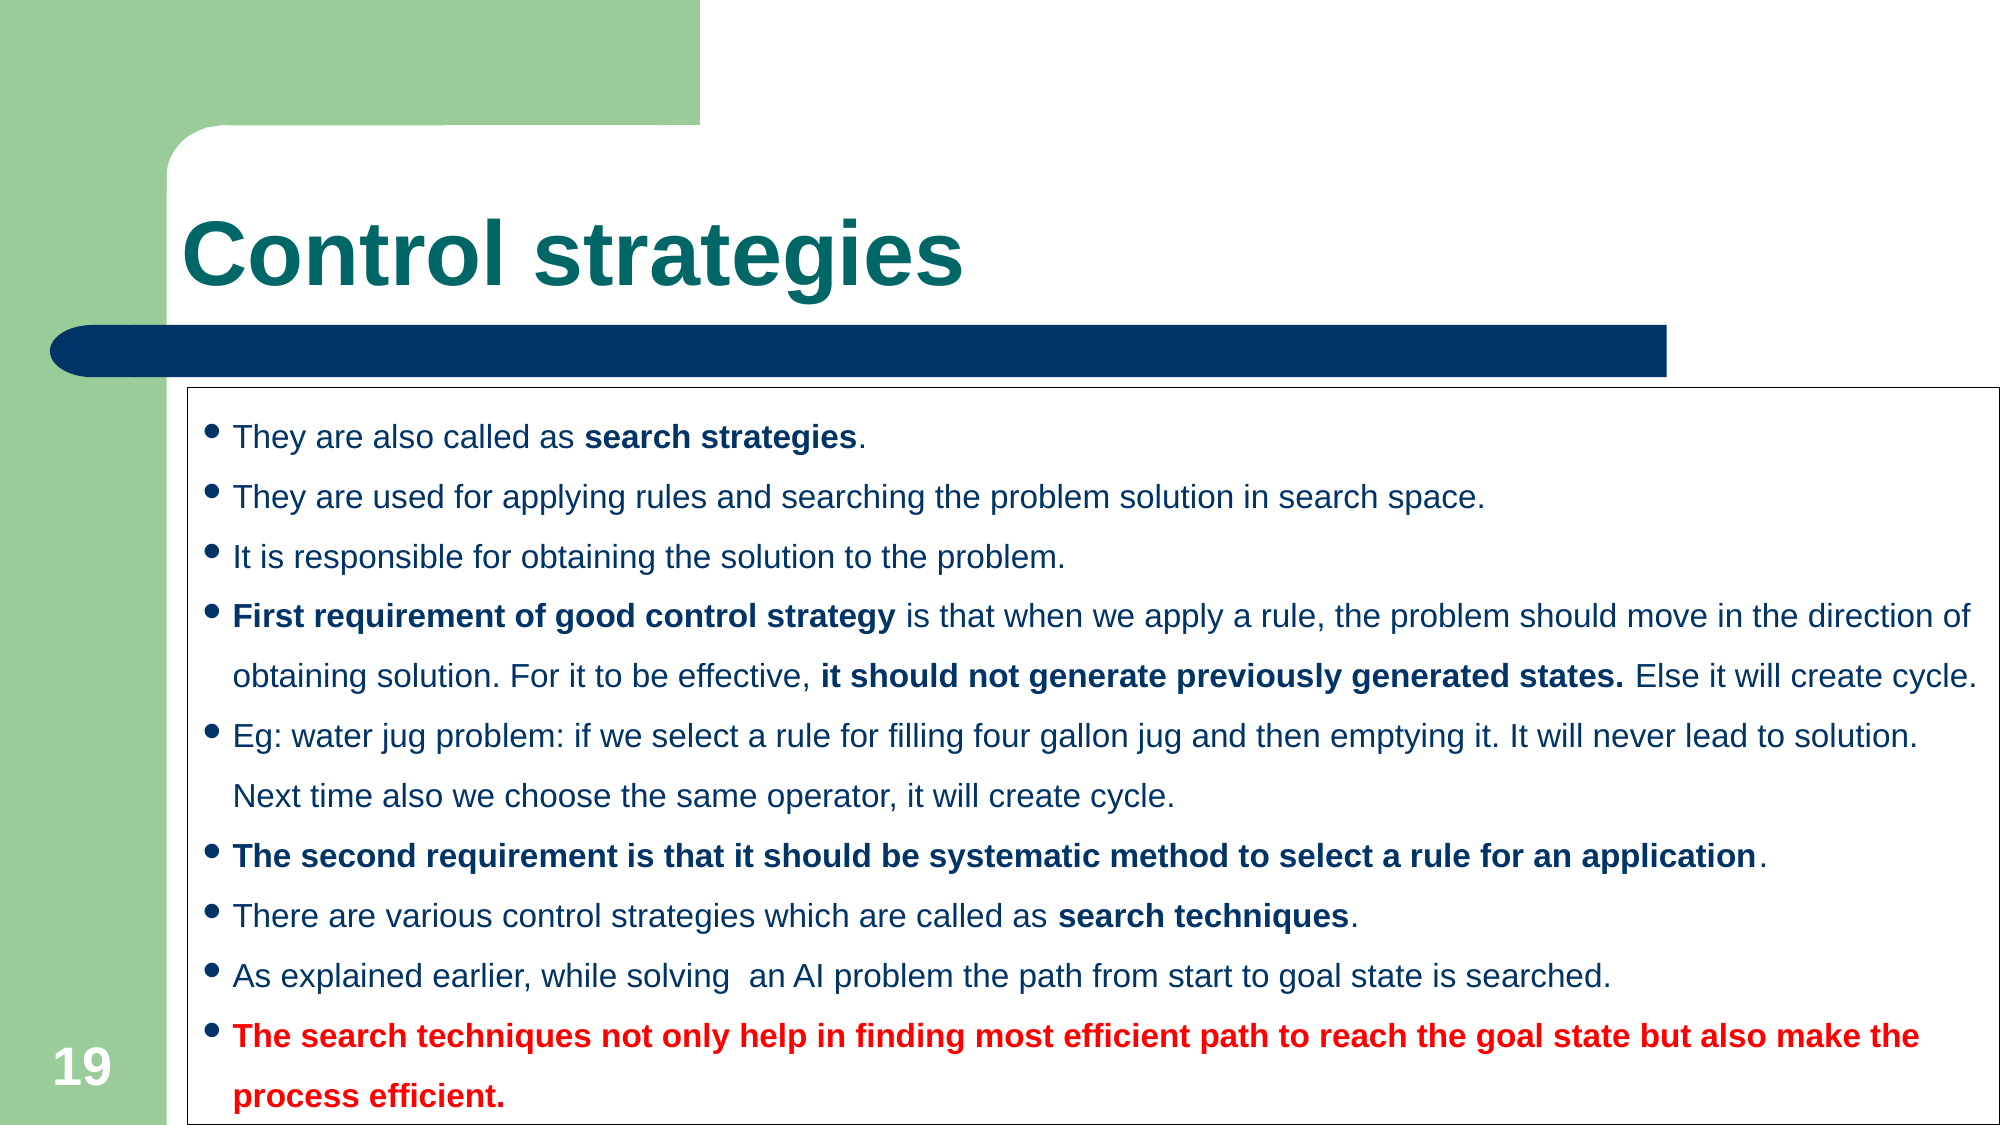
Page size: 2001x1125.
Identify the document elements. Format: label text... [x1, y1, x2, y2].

title Control strategies [166, 125, 1900, 313]
list They are also called as search strategies. They are used for applying rules and searching the problem solution in search space. It is responsible for obtaining the solution to the problem. First requirement of good control strategy is that when we apply a rule, the problem should move in the direction of obtaining solution. For it to be effective, it should not generate previously generated states. Else it will create cycle. Eg: water jug problem: if we select a rule for filling four gallon jug and then emptying it. It will never lead to solution. Next time also we choose the same operator, it will create cycle. The second requirement is that it should be systematic method to select a rule for an application. There are various control strategies which are called as search techniques. As explained earlier, while solving an AI problem the path from start to goal state is searched. The search techniques not only help in finding most efficient path to reach the goal state but also make the process efficient. [187, 387, 2000, 1125]
slide_number 19 [18, 1023, 147, 1105]
